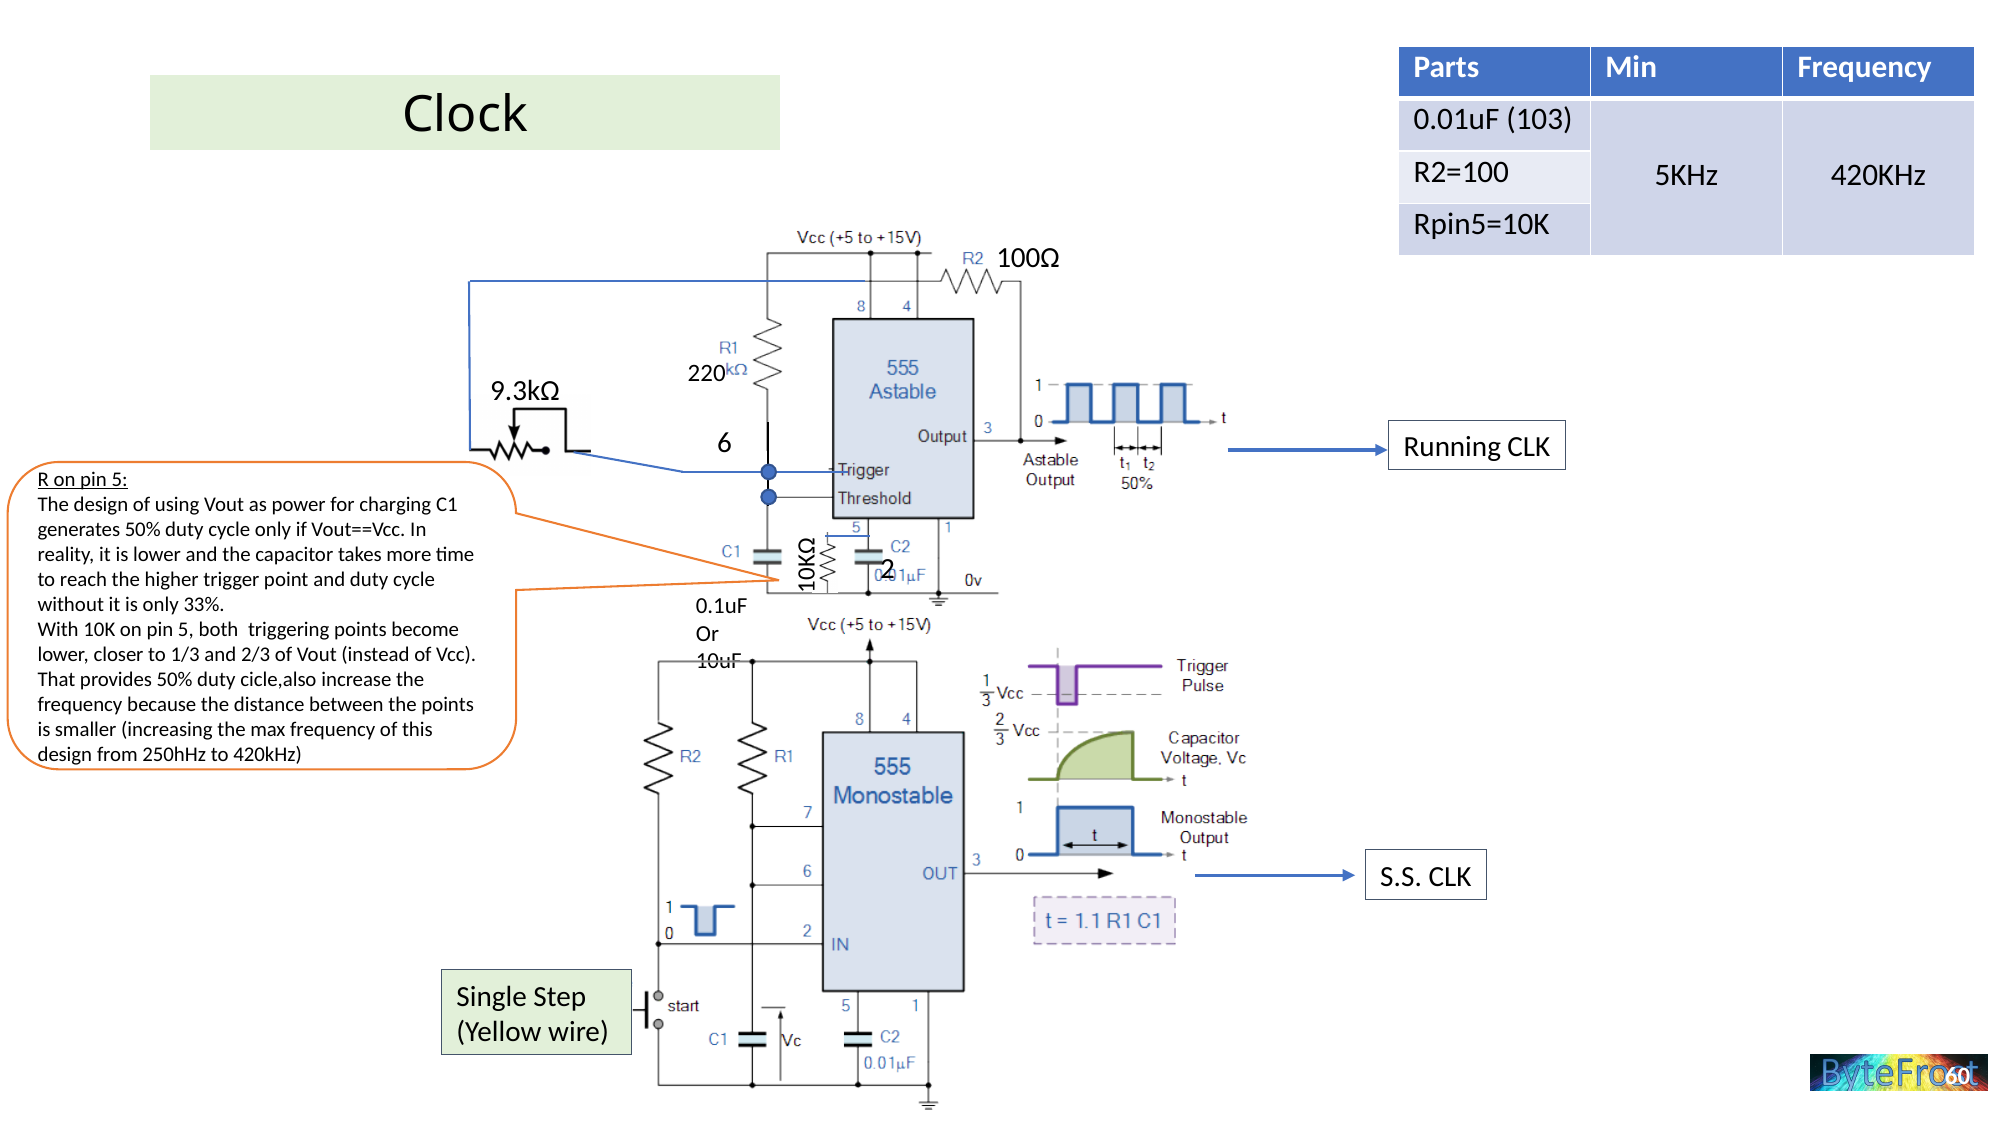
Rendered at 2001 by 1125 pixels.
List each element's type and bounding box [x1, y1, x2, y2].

table_cell [1783, 101, 1974, 255]
table_cell [1591, 101, 1782, 255]
text_box [441, 969, 572, 1055]
table_header [1591, 47, 1782, 96]
text_box [1535, 1044, 1986, 1105]
text_box [475, 363, 575, 414]
text_box [6, 226, 1566, 771]
table_header [1783, 47, 1974, 96]
picture [1810, 1054, 1988, 1091]
table_cell [1399, 152, 1590, 203]
title [150, 75, 780, 150]
table_header [1399, 47, 1590, 96]
picture [812, 532, 838, 593]
table_cell [1399, 204, 1590, 255]
picture [572, 613, 1248, 1110]
picture [470, 374, 590, 496]
table_cell [1399, 101, 1590, 150]
text_box [1365, 849, 1487, 900]
